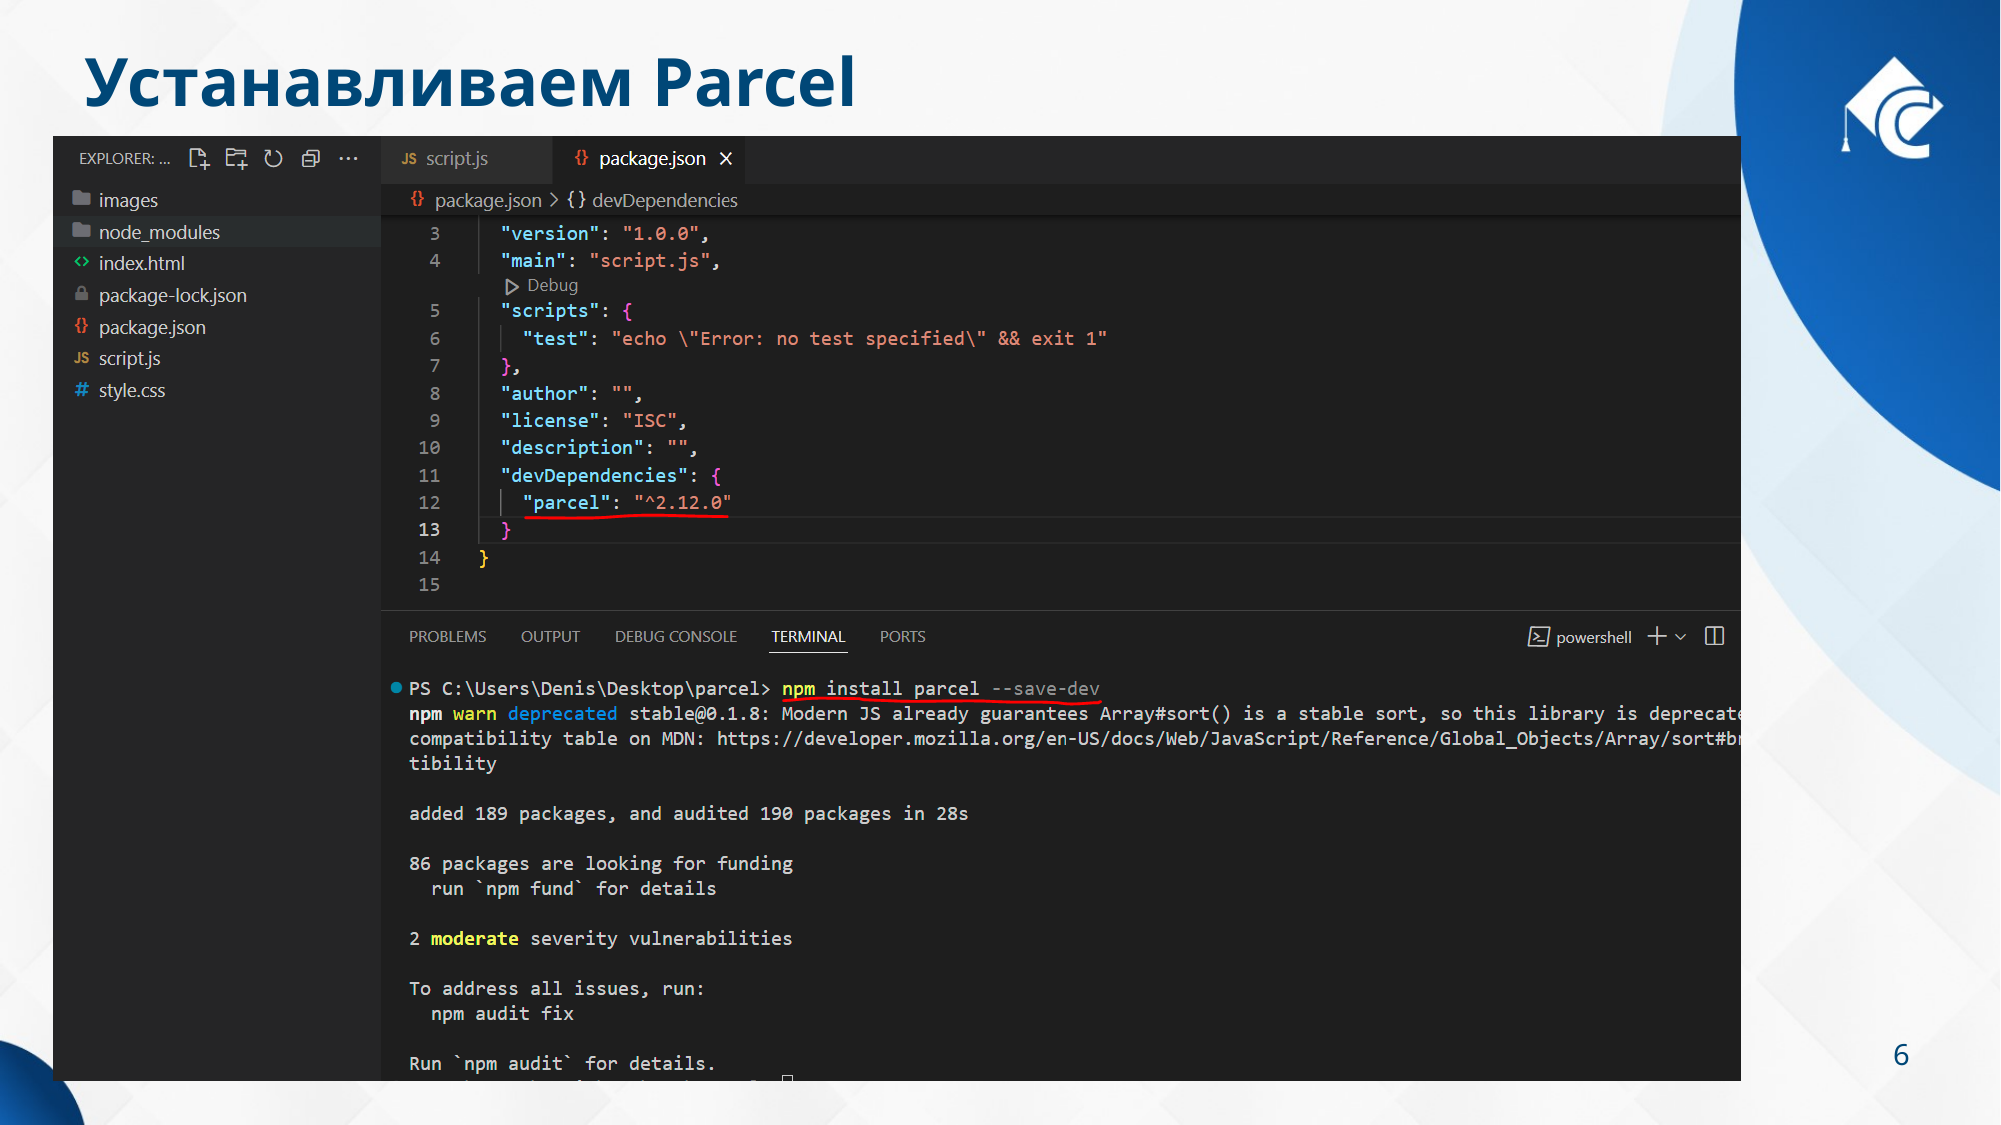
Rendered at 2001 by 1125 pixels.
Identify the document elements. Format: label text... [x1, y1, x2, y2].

title Устанавливаем Parcel [70, 34, 1704, 136]
picture [0, 0, 2001, 1125]
slide_number 6 [1806, 1026, 1925, 1086]
